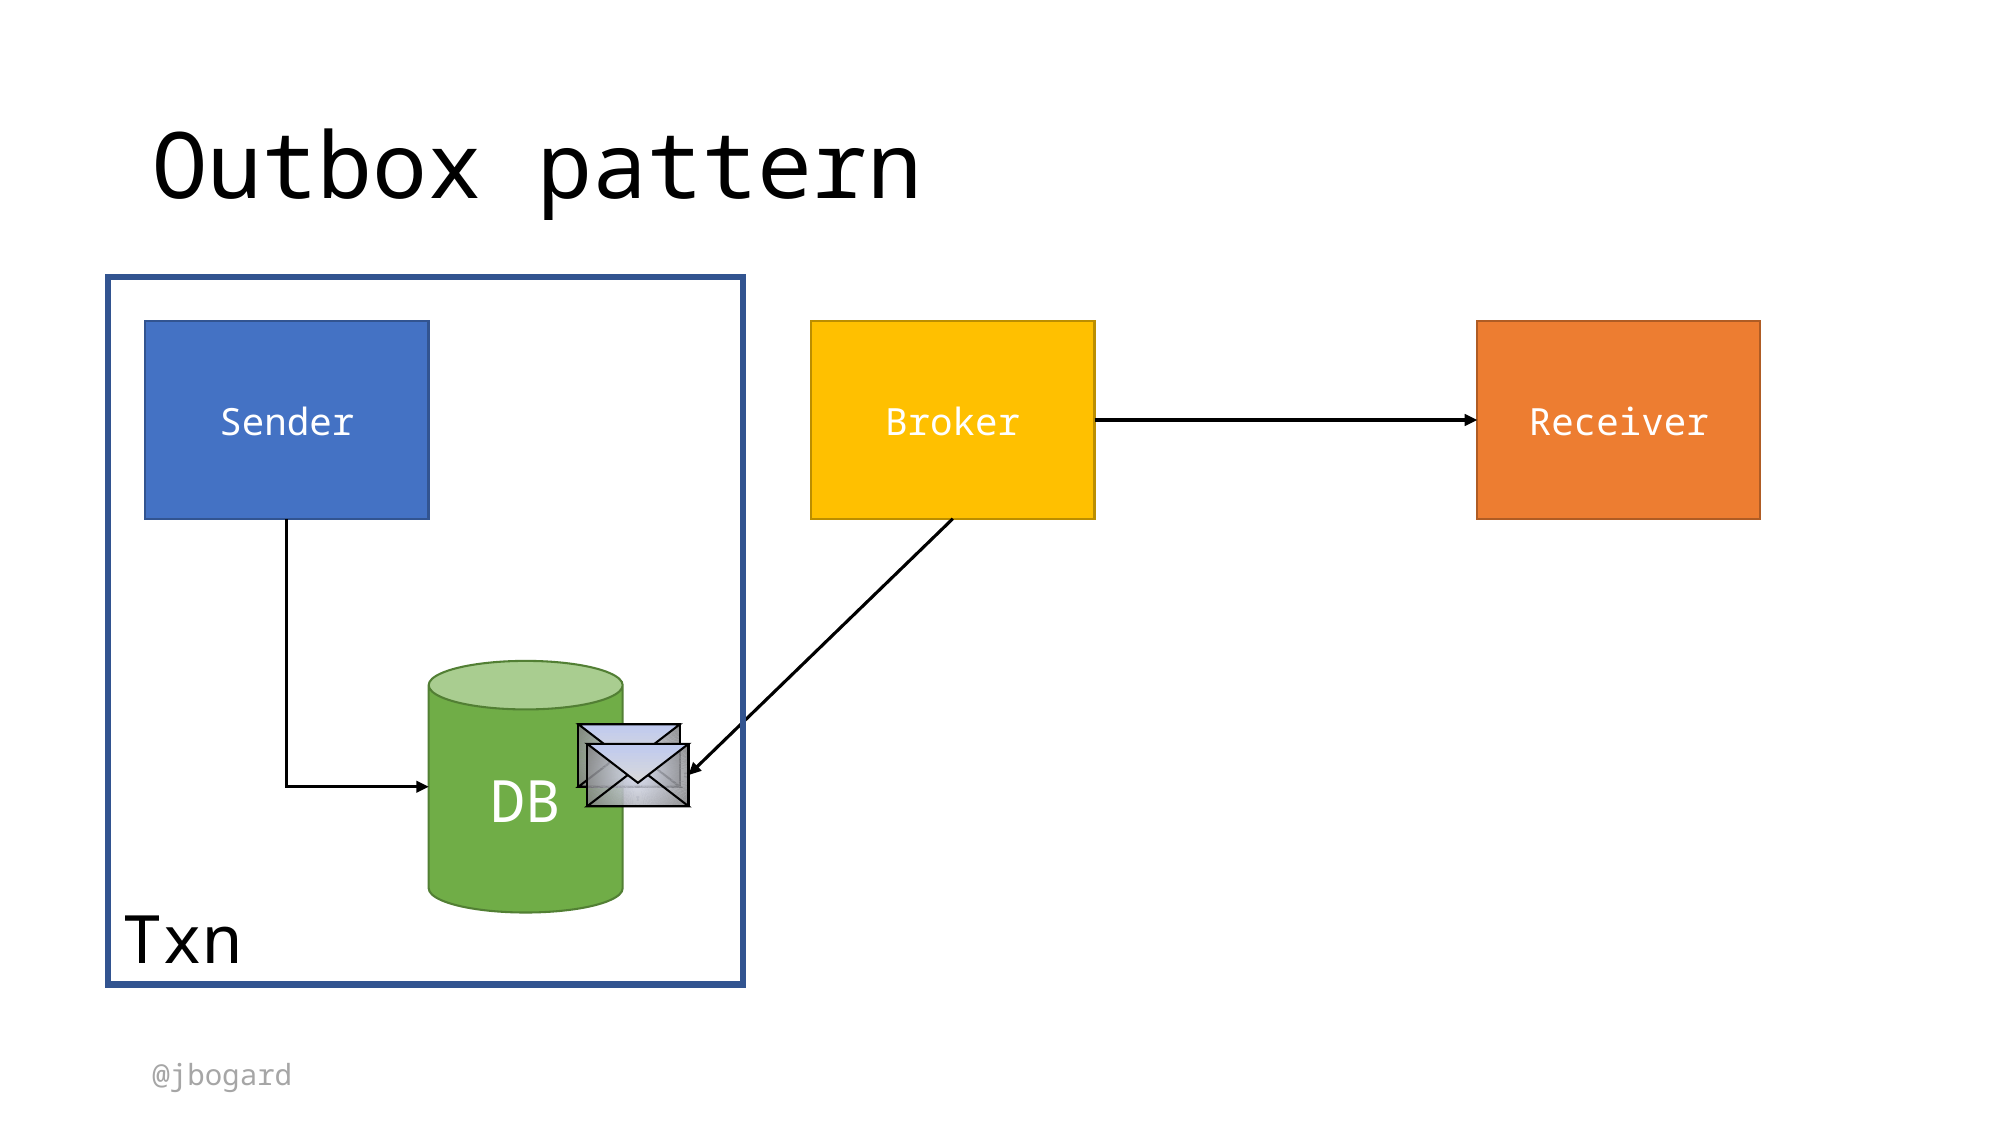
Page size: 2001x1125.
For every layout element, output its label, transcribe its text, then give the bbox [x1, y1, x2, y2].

title Outbox pattern [137, 59, 1863, 278]
text_box Broker [810, 320, 1096, 520]
text_box Receiver [1476, 320, 1761, 520]
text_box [688, 518, 953, 776]
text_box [587, 743, 689, 807]
text_box Txn [107, 276, 744, 986]
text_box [578, 724, 680, 787]
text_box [335, 470, 478, 710]
